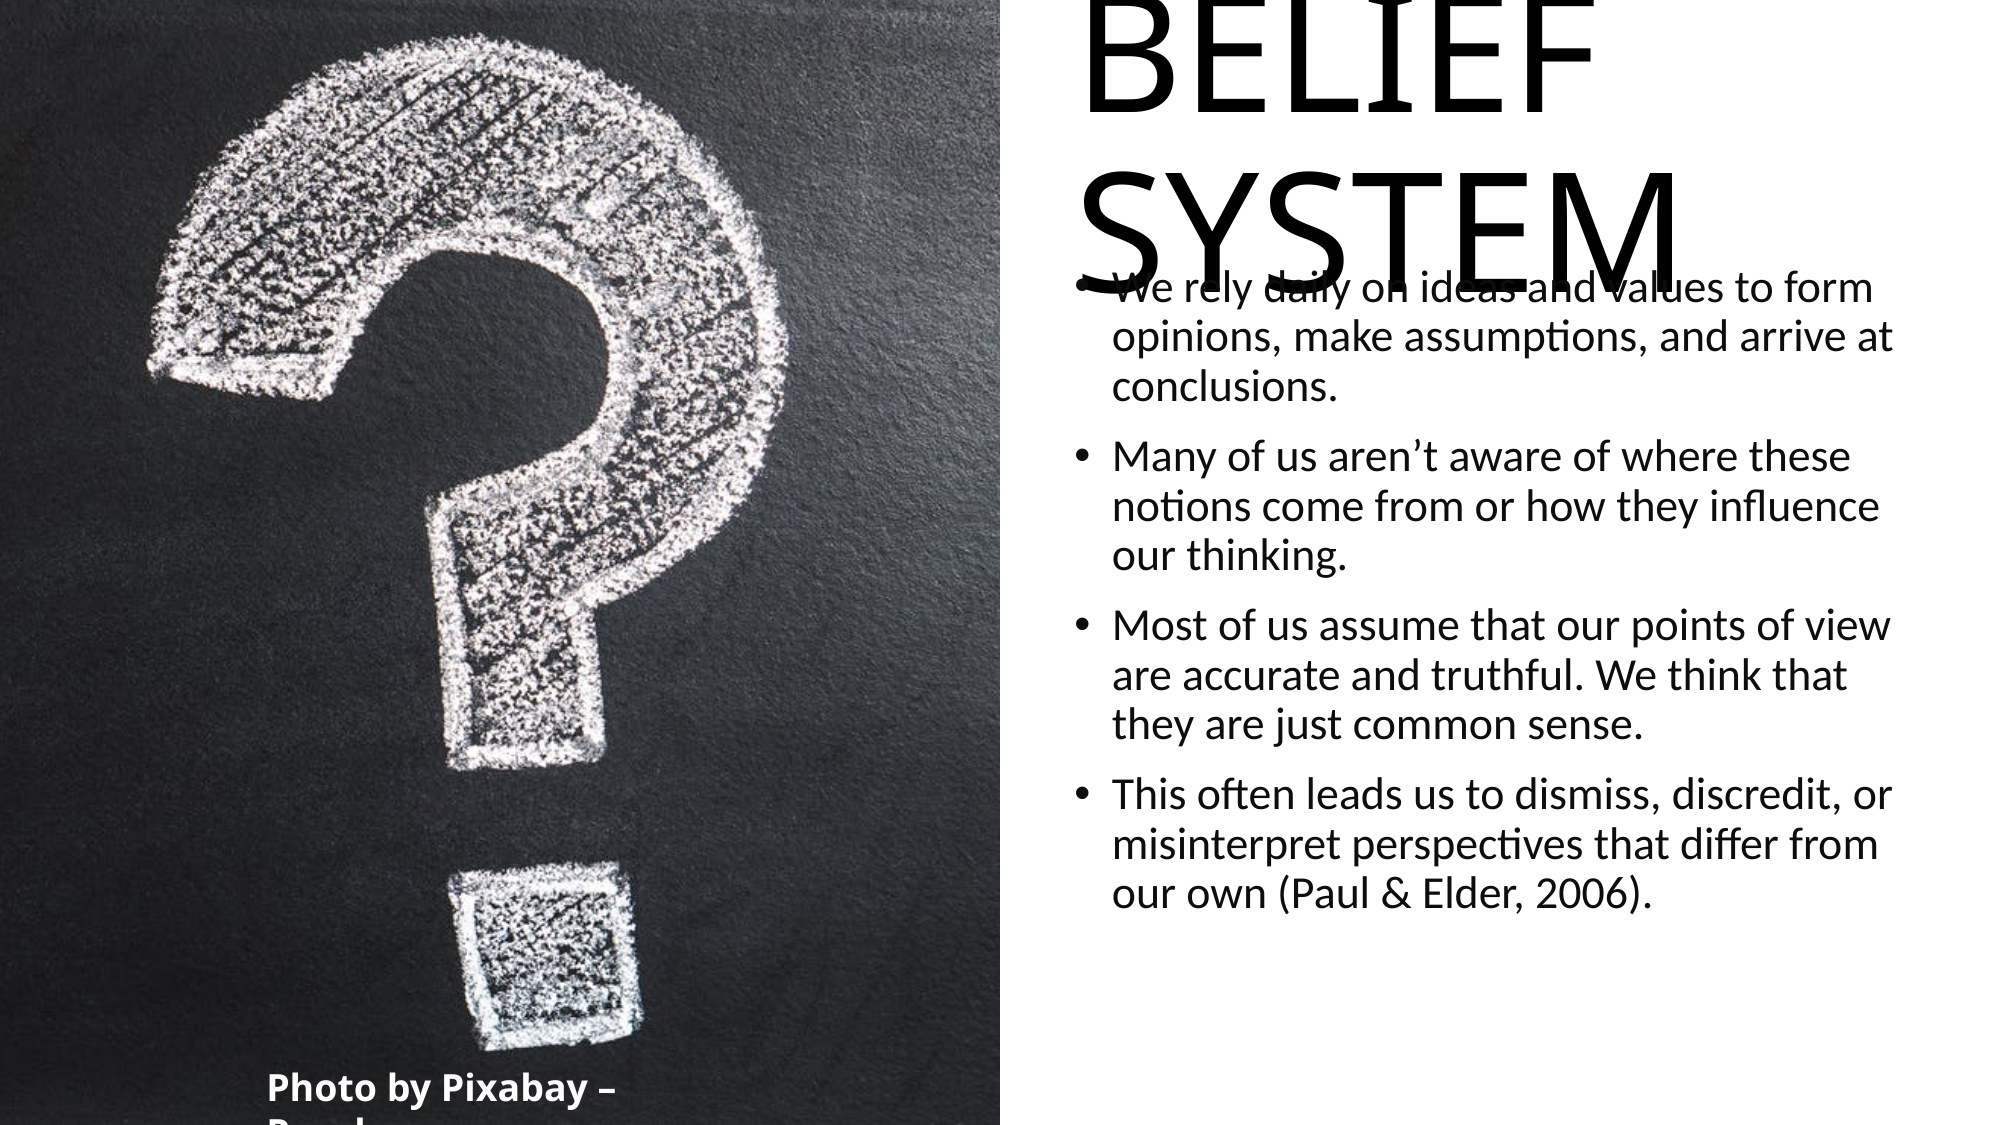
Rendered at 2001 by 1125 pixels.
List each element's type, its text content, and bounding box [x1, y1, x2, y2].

list We rely daily on ideas and values to form opinions, make assumptions, and arrive at conclusions. Many of us aren’t aware of where these notions come from or how they influence our thinking. Most of us assume that our points of view are accurate and truthful. We think that they are just common sense. This often leads us to dismiss, discredit, or misinterpret perspectives that differ from our own (Paul & Elder, 2006). [1059, 255, 1939, 1014]
title BELIEF SYSTEM [1059, 39, 1939, 255]
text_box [0, 0, 1000, 1125]
